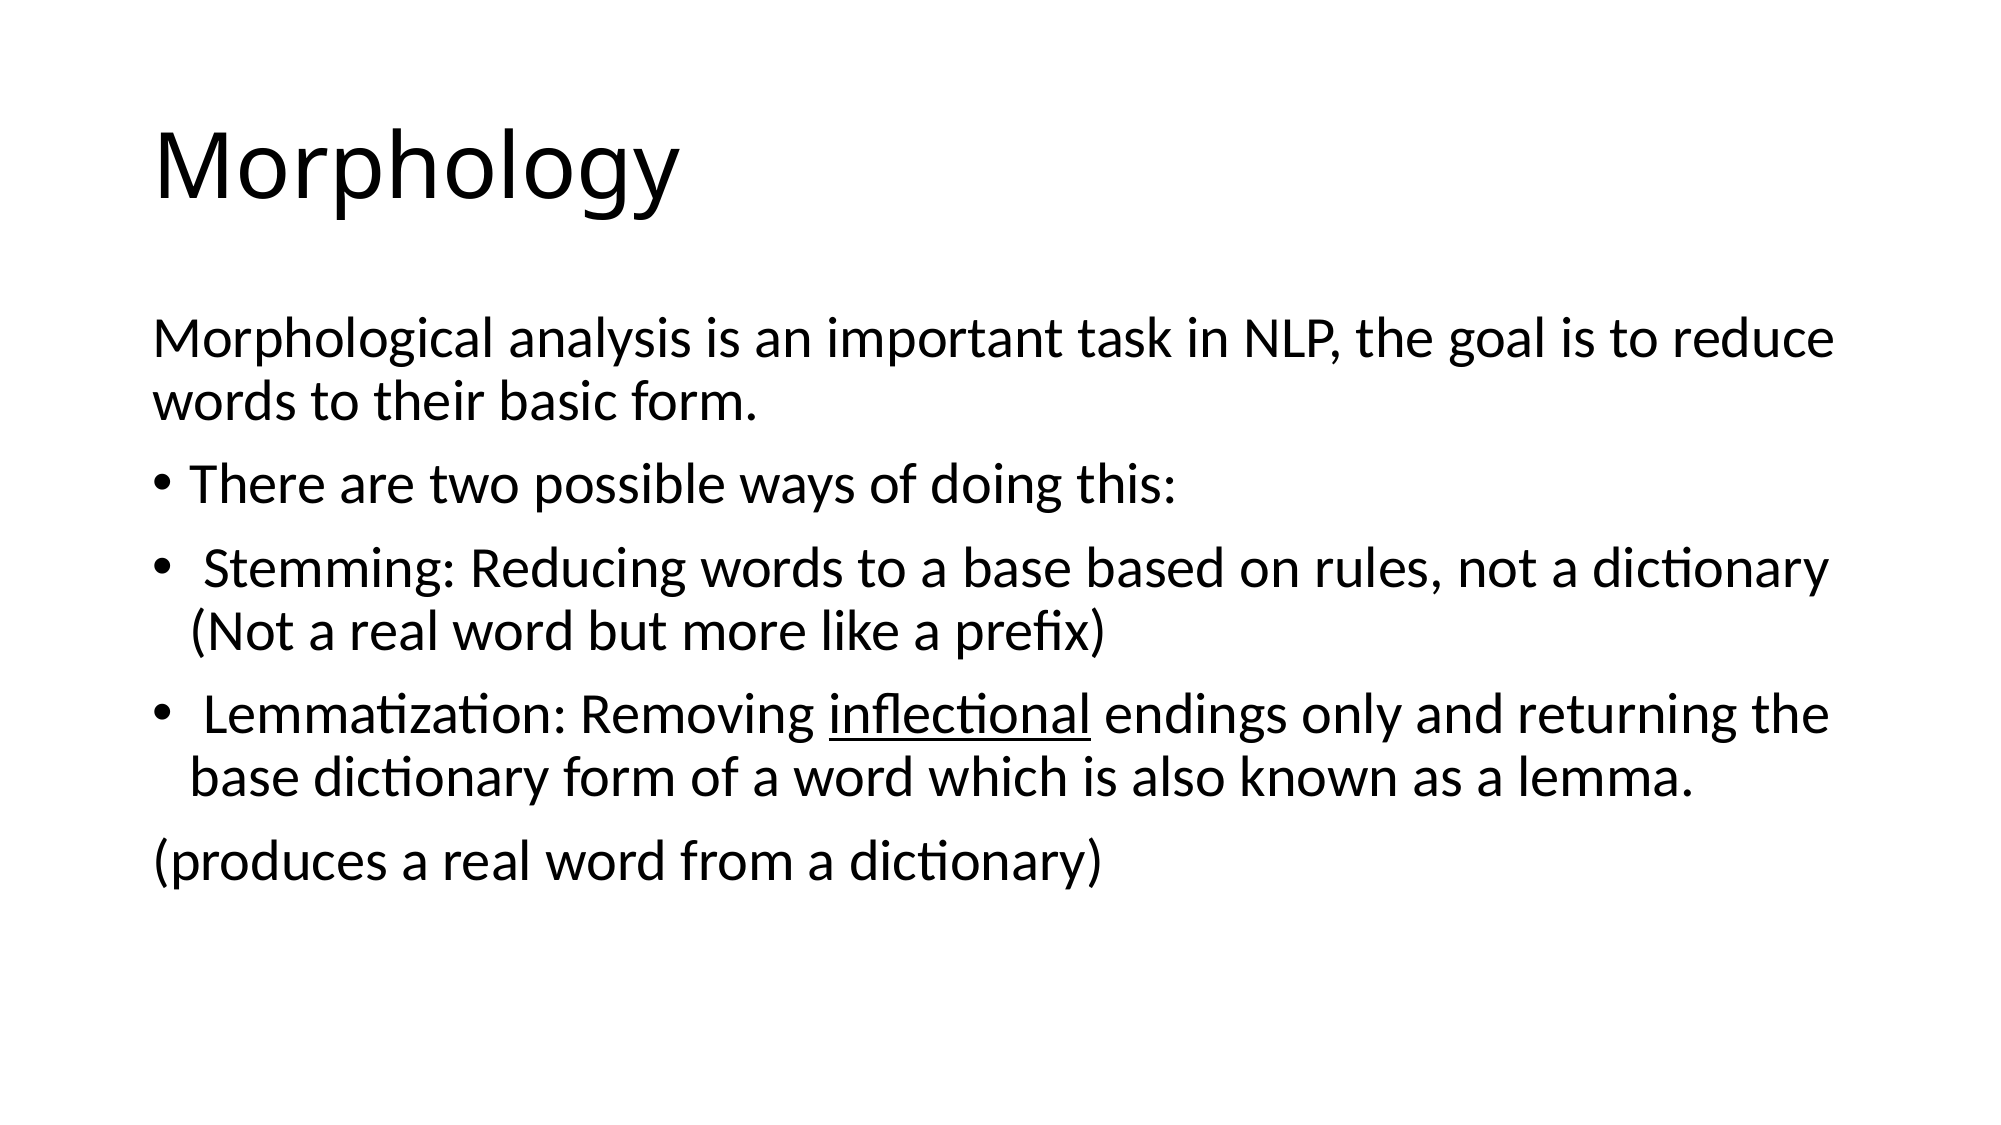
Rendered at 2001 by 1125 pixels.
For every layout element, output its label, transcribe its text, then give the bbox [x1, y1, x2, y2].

list Morphological analysis is an important task in NLP, the goal is to reduce words to their basic form. There are two possible ways of doing this: Stemming: Reducing words to a base based on rules, not a dictionary (Not a real word but more like a prefix) Lemmatization: Removing inflectional endings only and returning the base dictionary form of a word which is also known as a lemma. (produces a real word from a dictionary) [137, 299, 1863, 1066]
title Morphology [137, 59, 1863, 278]
